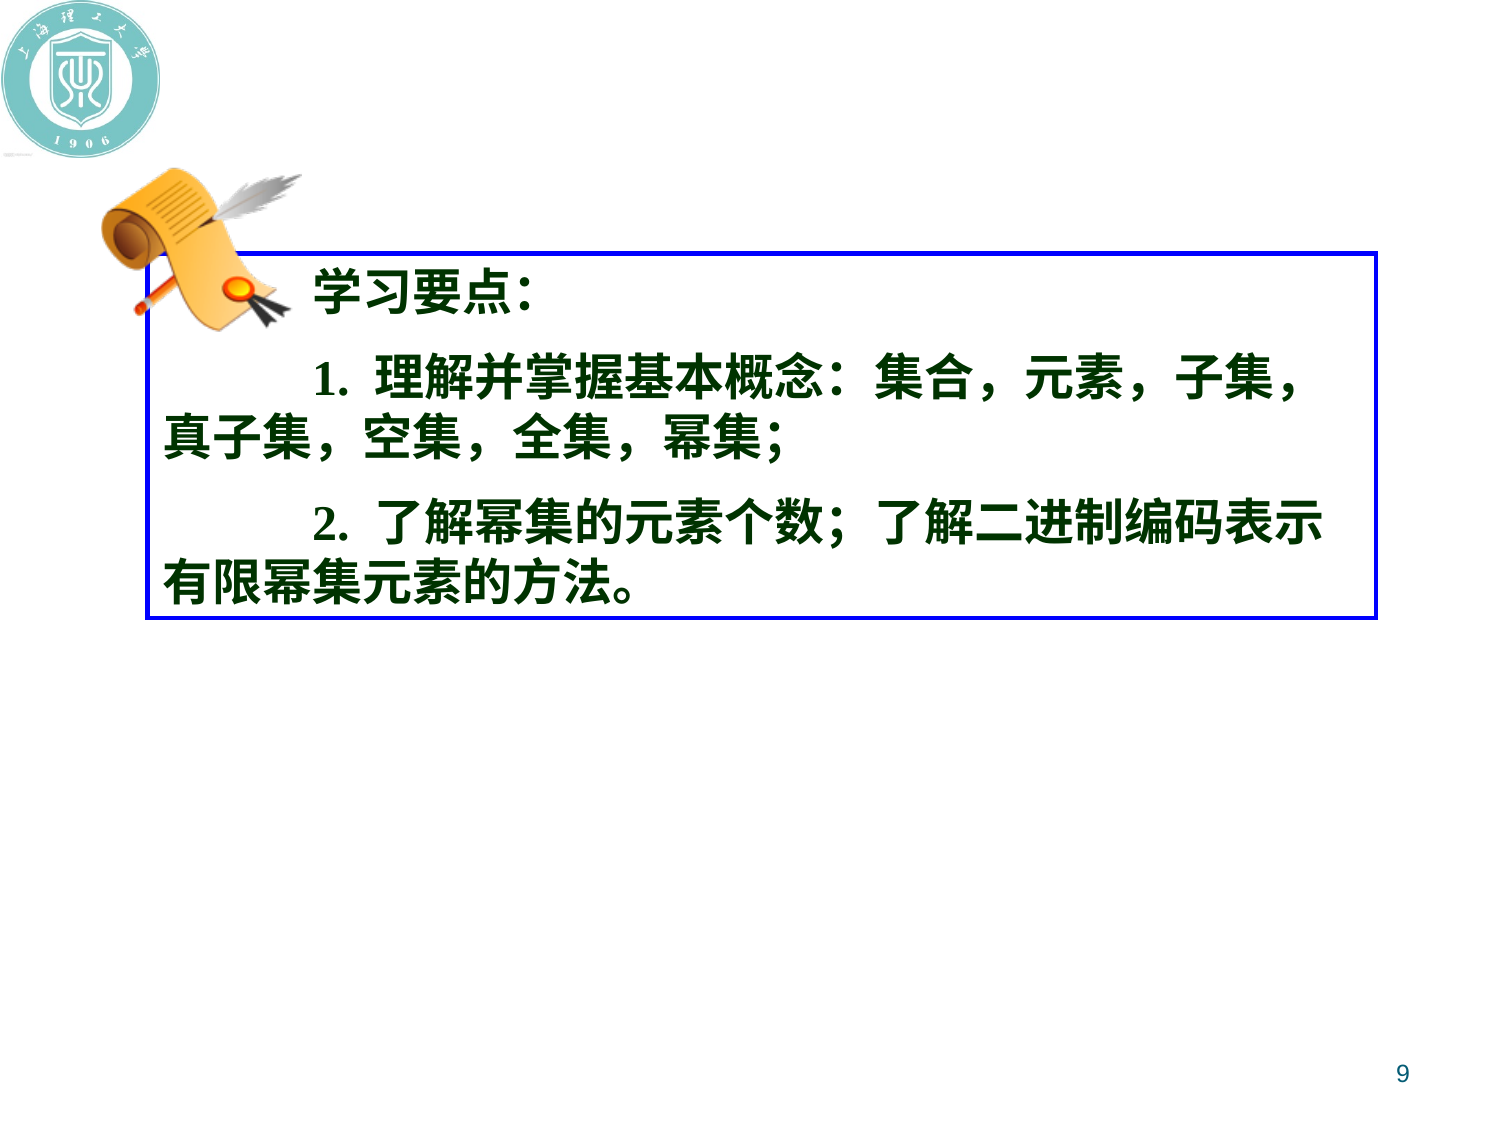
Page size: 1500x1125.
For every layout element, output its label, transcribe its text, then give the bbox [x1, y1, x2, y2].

picture [1, 0, 302, 350]
text_box 学习要点： 1. 理解并掌握基本概念：集合，元素，子集，真子集，空集，全集，幂集； 2. 了解幂集的元素个数；了解二进制编码表示有限幂集元素的方法。 [147, 253, 1376, 619]
slide_number 9 [1074, 1042, 1425, 1103]
